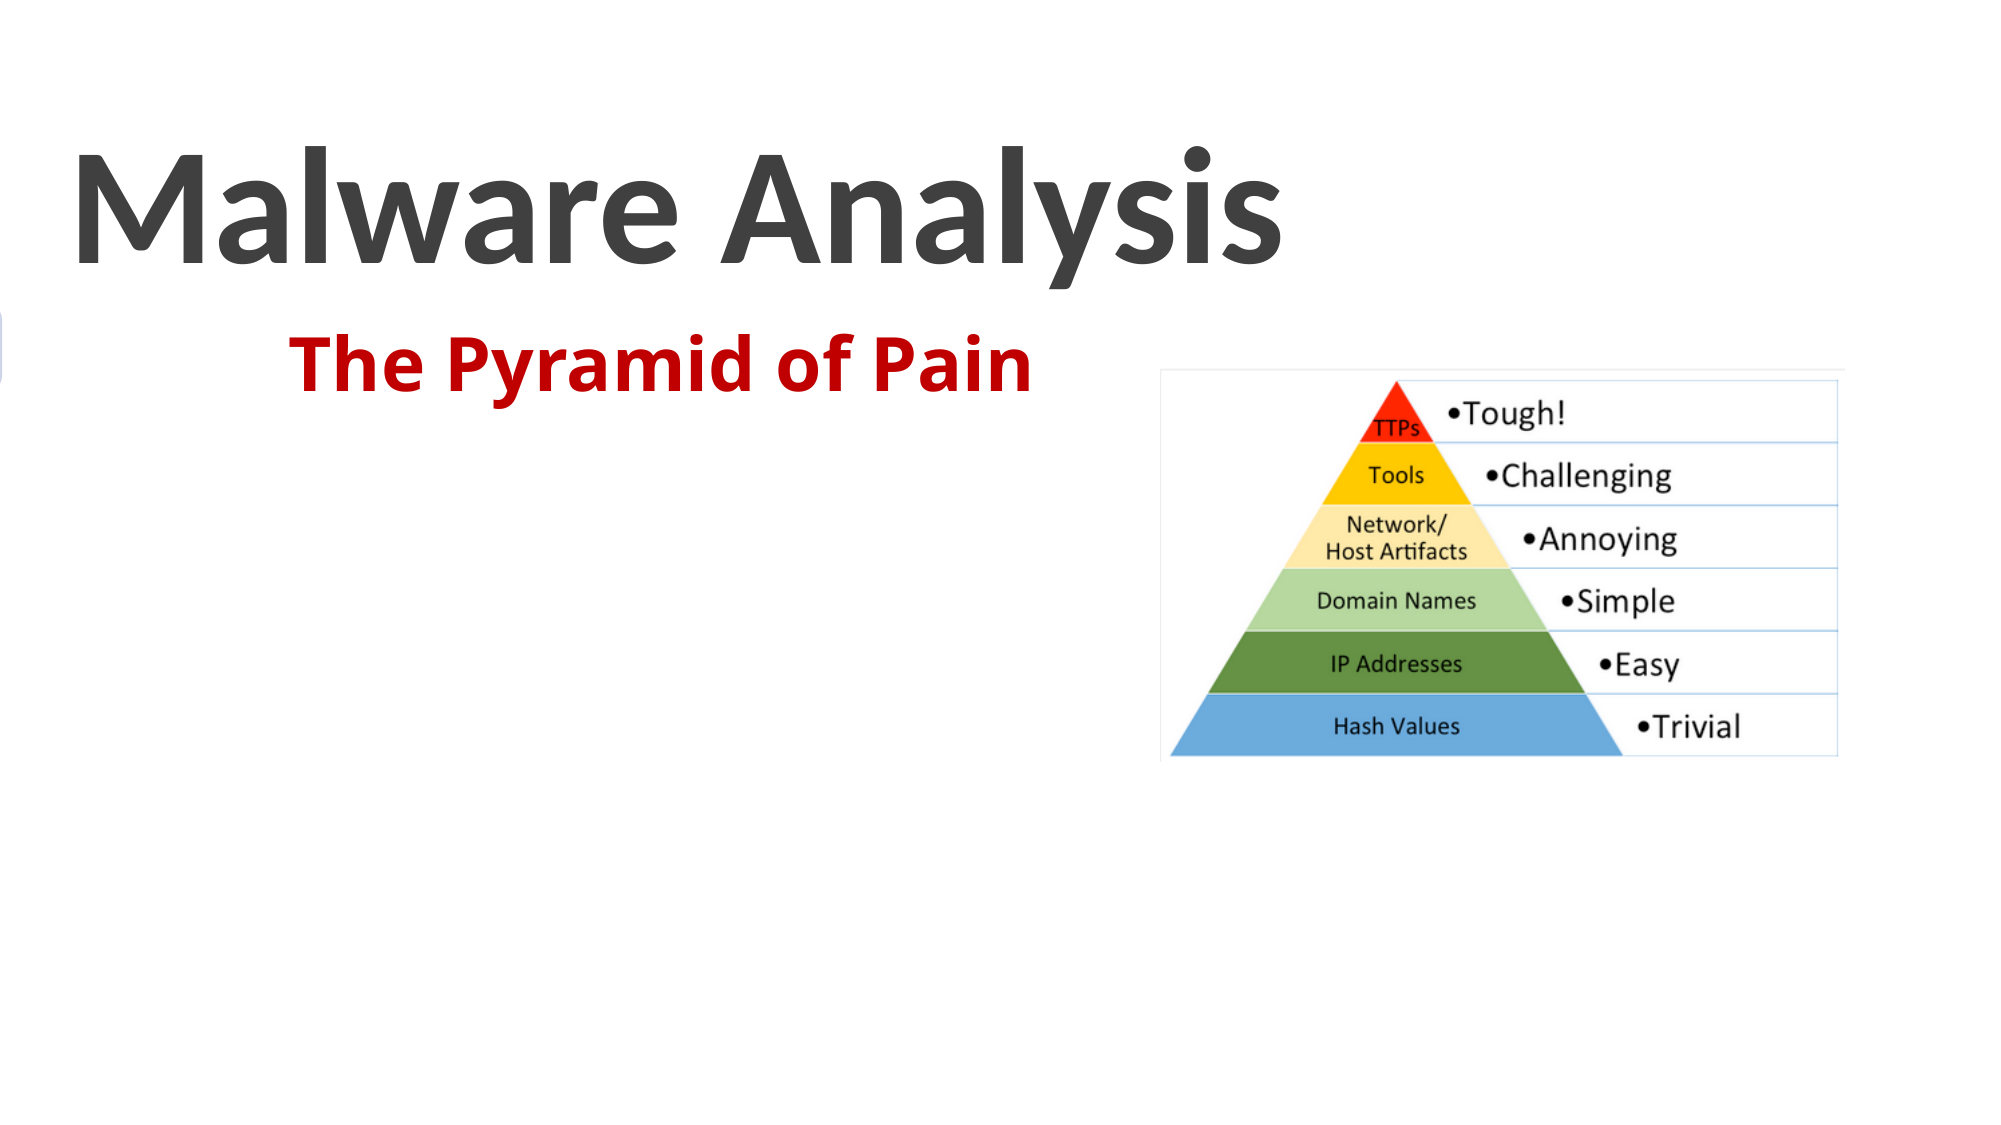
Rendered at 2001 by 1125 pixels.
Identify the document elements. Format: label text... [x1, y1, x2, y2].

text_box The Pyramid of Pain [268, 309, 1056, 415]
picture [1160, 368, 1845, 762]
text_box Malware Analysis [16, 89, 1377, 305]
